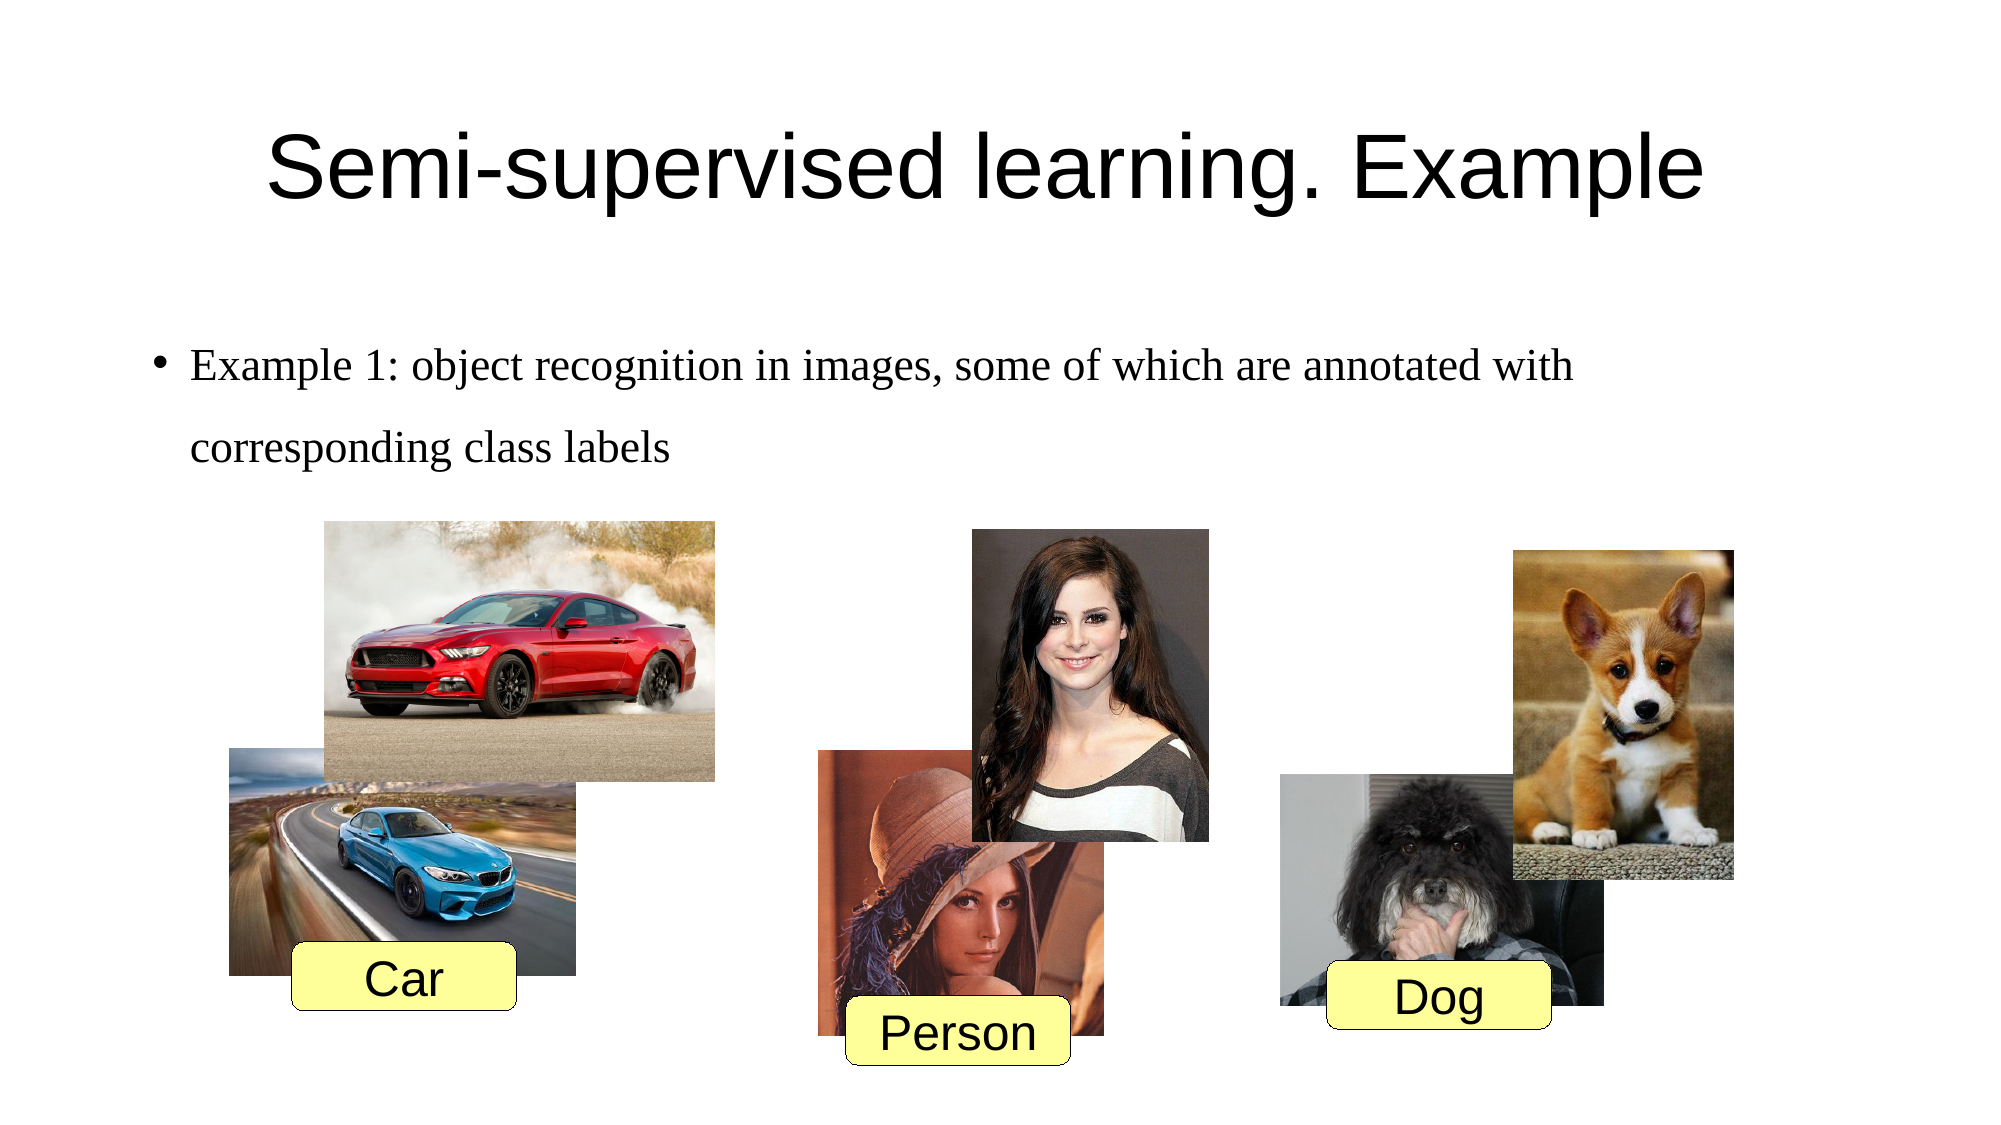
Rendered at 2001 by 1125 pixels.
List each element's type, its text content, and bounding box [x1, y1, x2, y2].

picture [229, 521, 715, 976]
picture [817, 529, 1209, 1036]
picture [1280, 550, 1734, 1020]
list Example 1: object recognition in images, some of which are annotated with corresponding class labels [137, 299, 1863, 1014]
text_box Person [845, 1036, 1071, 1066]
text_box Dog [1327, 1020, 1552, 1030]
text_box Car [291, 976, 517, 1011]
title Semi-supervised learning. Example [137, 59, 1863, 278]
